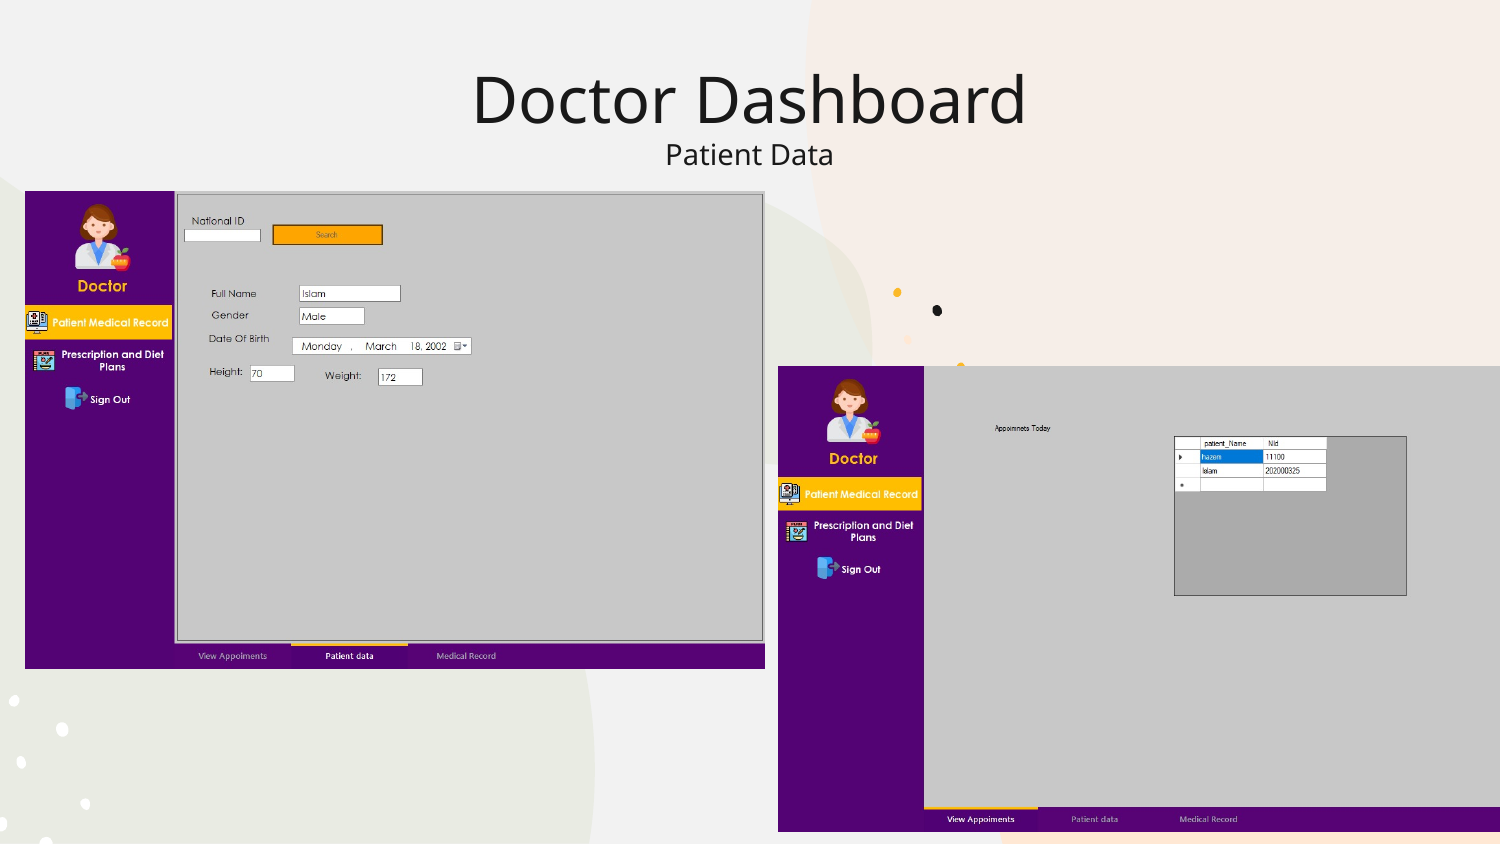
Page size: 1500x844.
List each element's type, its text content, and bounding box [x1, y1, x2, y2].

picture [778, 366, 1500, 833]
picture [25, 191, 765, 669]
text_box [769, 194, 953, 499]
title Doctor Dashboard Patient Data [118, 88, 1382, 141]
